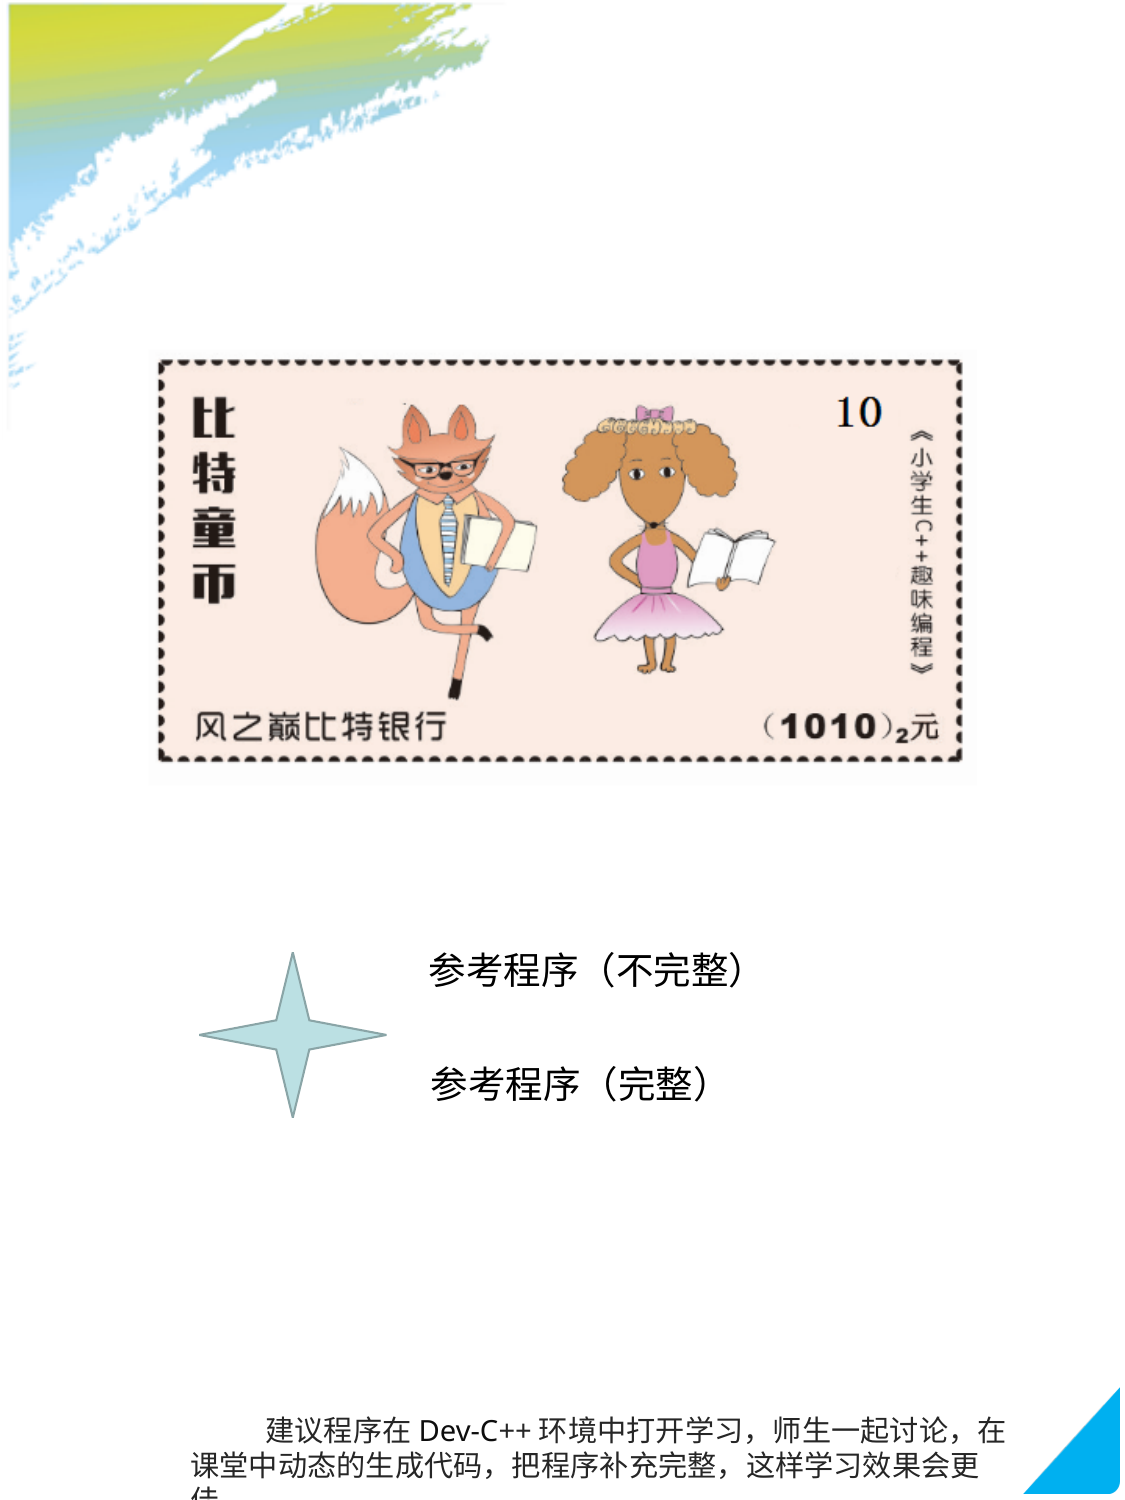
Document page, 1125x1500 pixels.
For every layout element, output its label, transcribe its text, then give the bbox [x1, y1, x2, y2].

picture [137, 333, 991, 795]
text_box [1, 0, 523, 440]
text_box 建议程序在Dev-C++环境中打开学习，师生一起讨论，在课堂中动态的生成代码，把程序补充完整，这样学习效果会更佳。 [175, 1405, 1039, 1500]
picture [1114, 1487, 1120, 1494]
picture [1023, 1387, 1118, 1492]
text_box 参考程序（完整） [415, 1053, 746, 1114]
text_box 参考程序（不完整） [414, 940, 812, 1000]
text_box [199, 952, 387, 1118]
